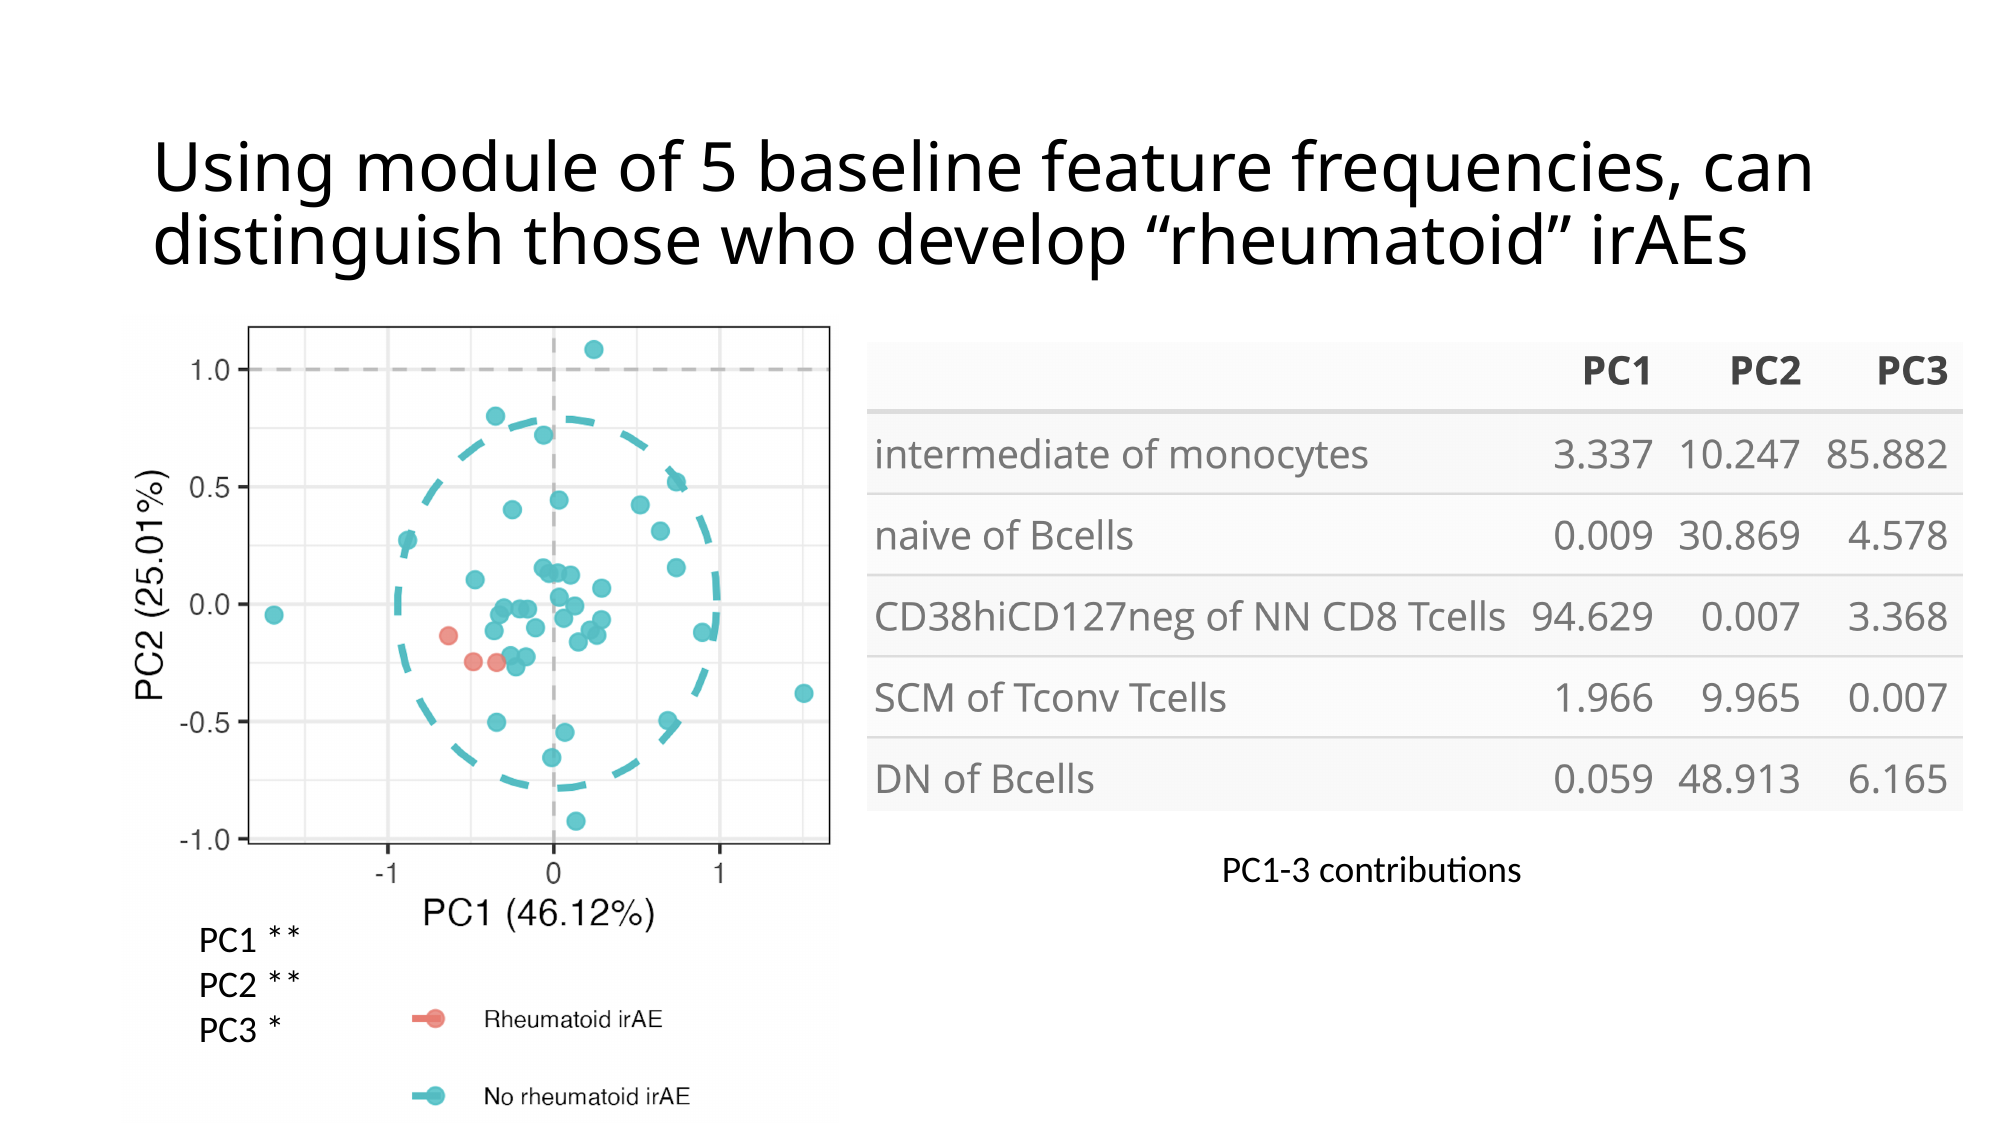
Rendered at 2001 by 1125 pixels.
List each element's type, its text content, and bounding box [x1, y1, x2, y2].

picture [121, 314, 839, 1123]
picture [867, 342, 1963, 811]
text_box PC1-3 contributions [1207, 837, 1538, 897]
title Using module of 5 baseline feature frequencies, can distinguish those who develop “rheumatoid” irAEs [137, 97, 1843, 315]
